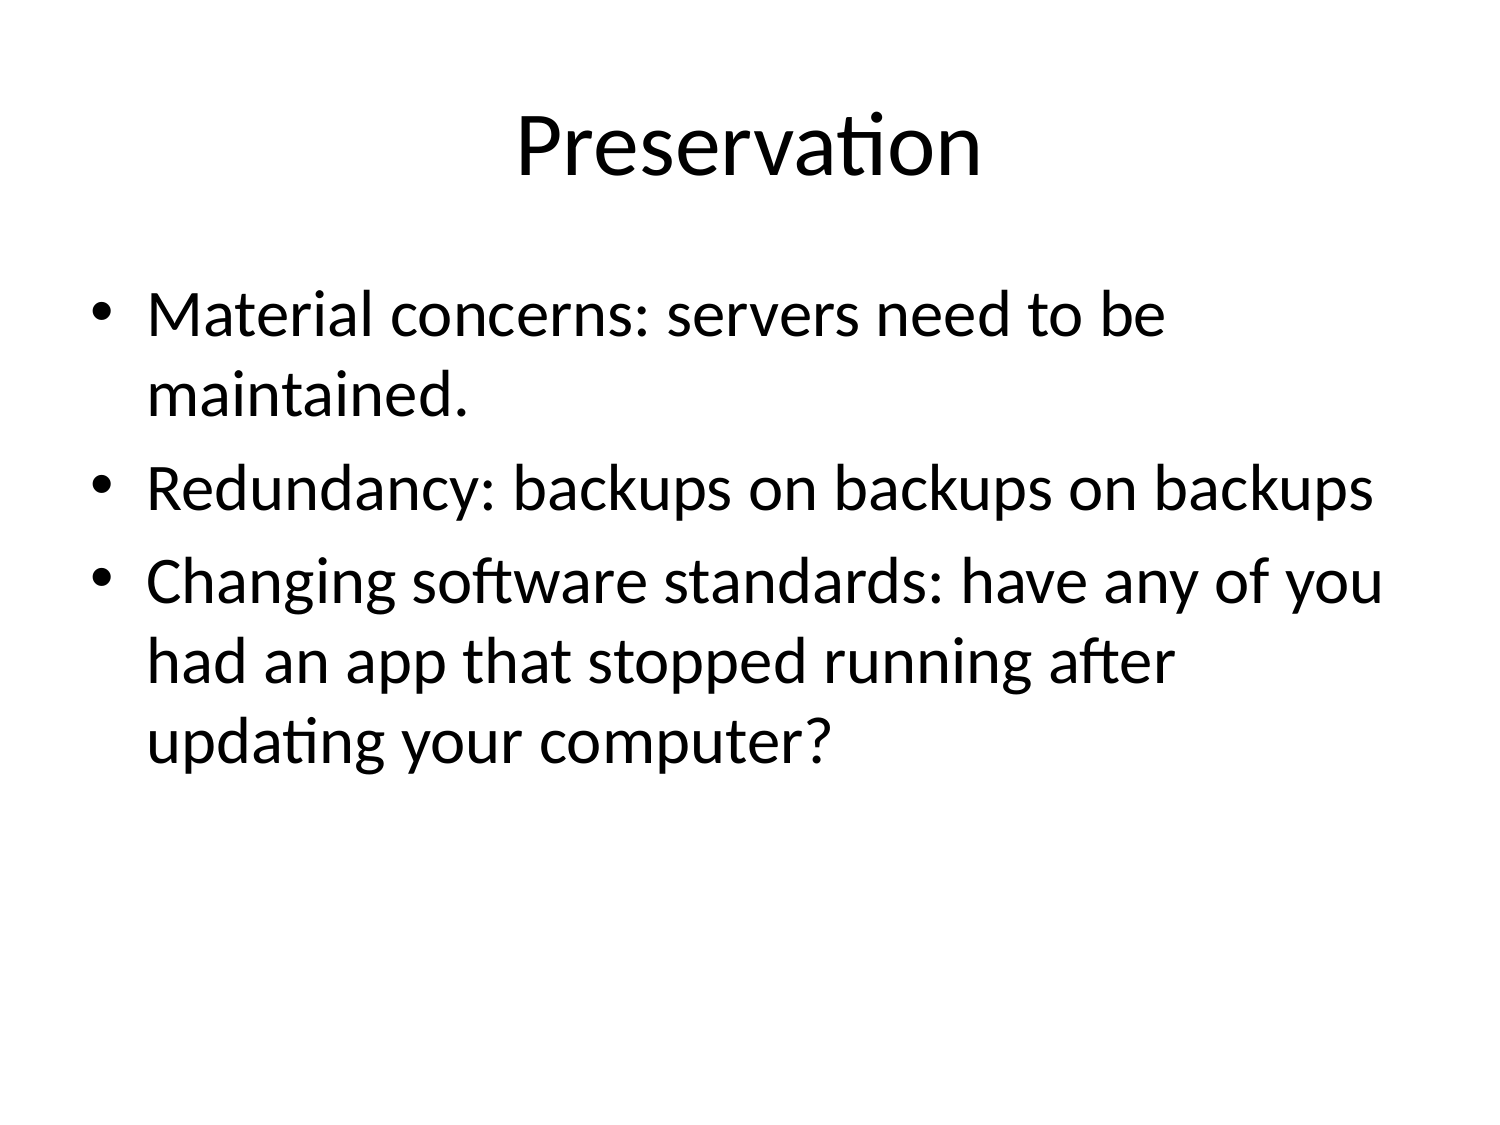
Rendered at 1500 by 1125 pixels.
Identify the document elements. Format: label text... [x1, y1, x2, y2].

list Material concerns: servers need to be maintained. Redundancy: backups on backups on backups Changing software standards: have any of you had an app that stopped running after updating your computer? [75, 262, 1425, 1005]
title Preservation [75, 45, 1425, 233]
